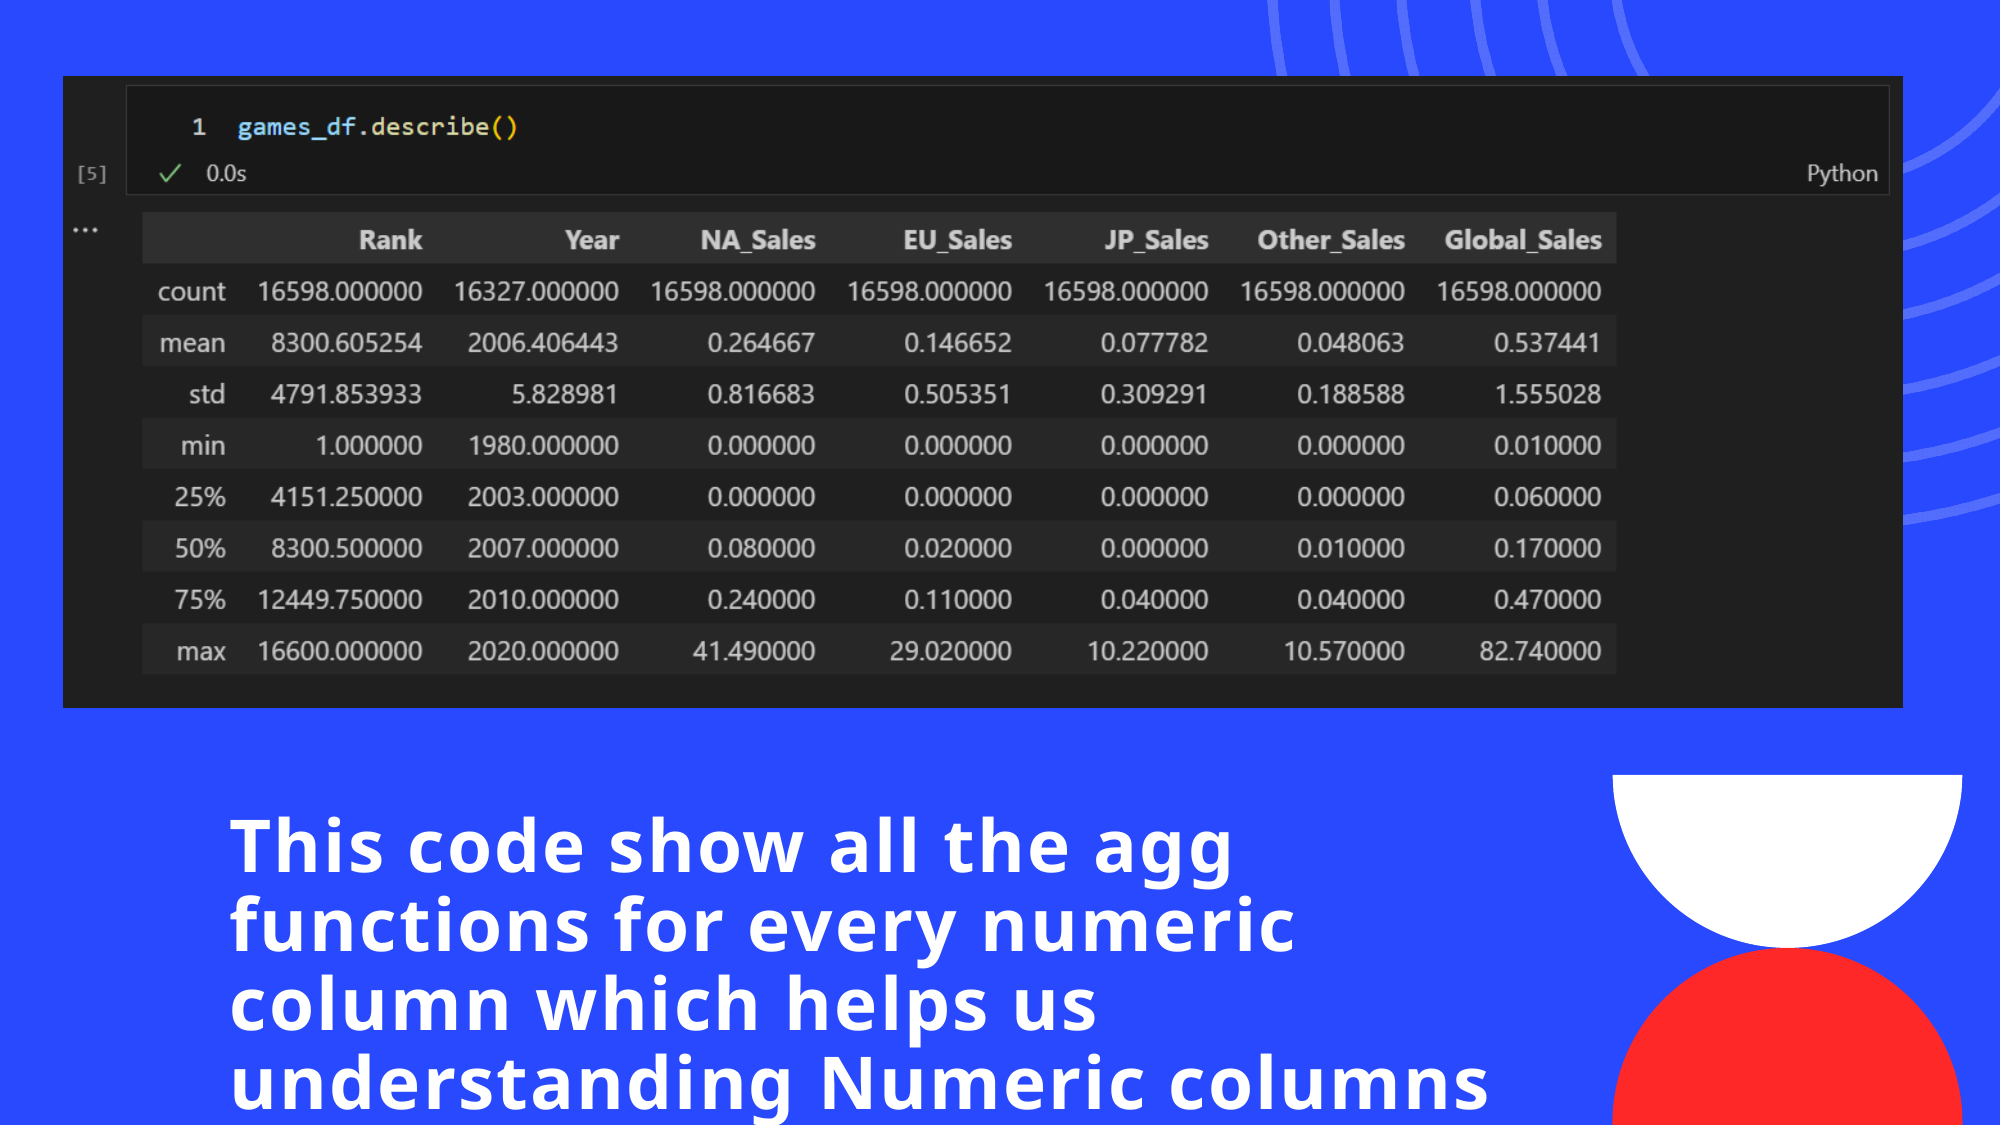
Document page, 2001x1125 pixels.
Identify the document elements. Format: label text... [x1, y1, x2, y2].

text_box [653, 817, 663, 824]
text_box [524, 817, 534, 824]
text_box This code show all the agg functions for every numeric column which helps us understanding Numeric columns [229, 824, 1558, 1125]
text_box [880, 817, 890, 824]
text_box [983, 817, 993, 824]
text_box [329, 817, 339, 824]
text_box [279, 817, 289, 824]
picture [63, 0, 2000, 708]
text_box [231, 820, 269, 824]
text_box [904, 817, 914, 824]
